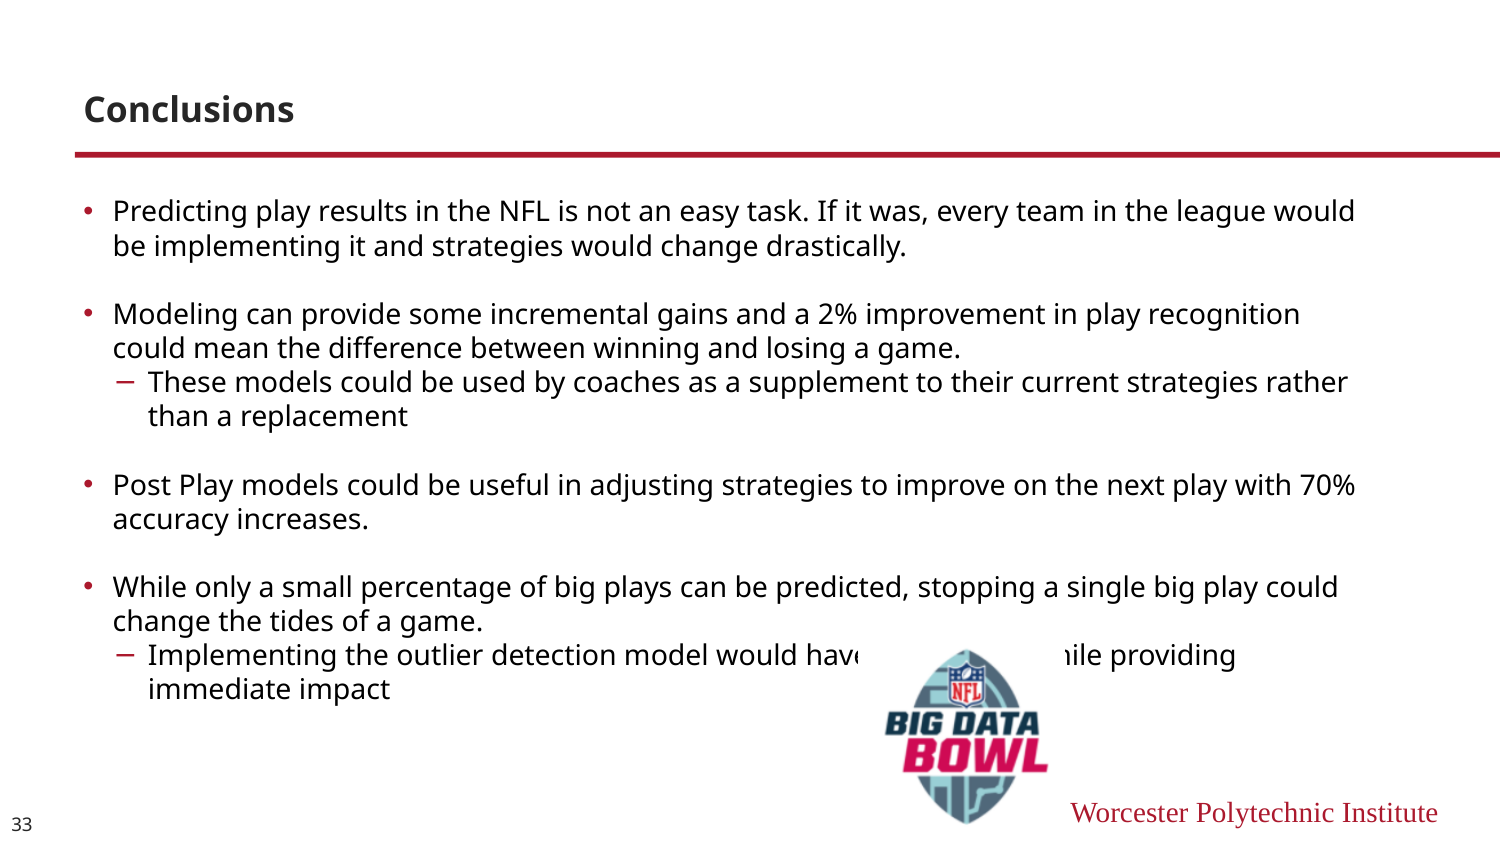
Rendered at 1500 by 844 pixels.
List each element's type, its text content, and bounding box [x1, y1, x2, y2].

slide_number ‹#› [0, 807, 57, 844]
picture [858, 627, 1065, 833]
list Predicting play results in the NFL is not an easy task. If it was, every team in the league would be implementing it and strategies would change drastically. Modeling can provide some incremental gains and a 2% improvement in play recognition could mean the difference between winning and losing a game. These models could be used by coaches as a supplement to their current strategies rather than a replacement Post Play models could be useful in adjusting strategies to improve on the next play with 70% accuracy increases. While only a small percentage of big plays can be predicted, stopping a single big play could change the tides of a game. Implementing the outlier detection model would have limited risk while providing immediate impact [72, 187, 1389, 712]
title Conclusions [72, 61, 1445, 135]
